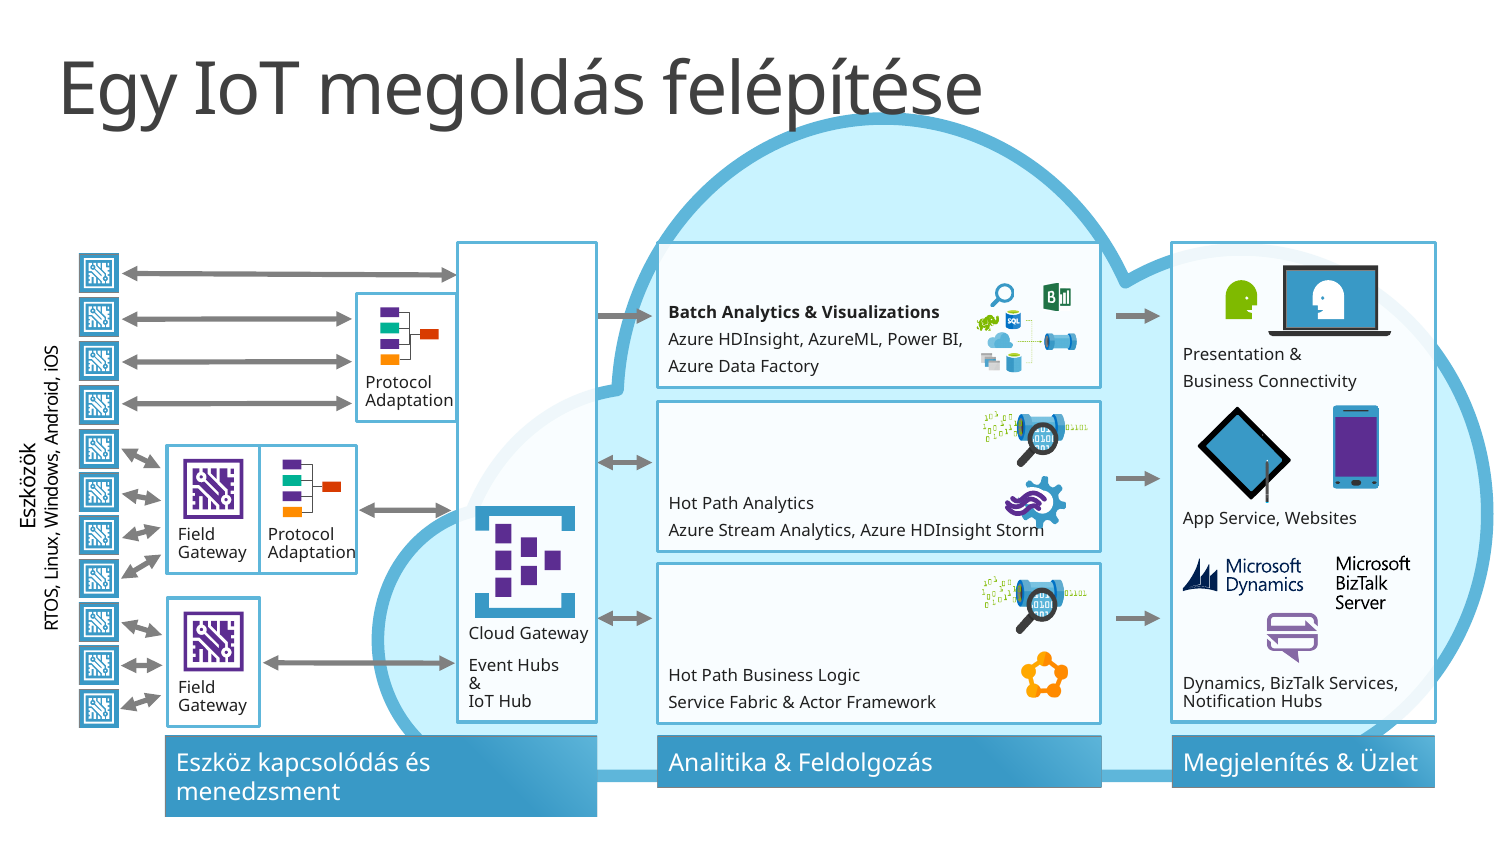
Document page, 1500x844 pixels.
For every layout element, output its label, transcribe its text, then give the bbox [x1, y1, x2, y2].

text_box [0, 213, 122, 737]
text_box [379, 147, 1389, 777]
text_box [657, 241, 1101, 388]
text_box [121, 527, 161, 539]
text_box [258, 445, 357, 574]
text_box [1171, 242, 1436, 723]
text_box Megjelenítés & Üzlet [1171, 735, 1435, 788]
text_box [166, 445, 258, 574]
text_box Eszköz kapcsolódás és menedzsment [164, 735, 598, 817]
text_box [657, 401, 1102, 556]
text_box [121, 448, 161, 469]
text_box [1437, 353, 1489, 673]
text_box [657, 563, 1101, 724]
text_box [166, 597, 261, 727]
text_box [356, 292, 457, 422]
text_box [119, 694, 162, 710]
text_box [121, 493, 162, 501]
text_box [13, 246, 120, 729]
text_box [457, 242, 597, 723]
text_box Analitika & Feldolgozás [657, 735, 1102, 788]
text_box [377, 515, 456, 662]
title Egy IoT megoldás felépítése [33, 35, 1468, 147]
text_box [120, 622, 163, 636]
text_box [120, 554, 162, 579]
